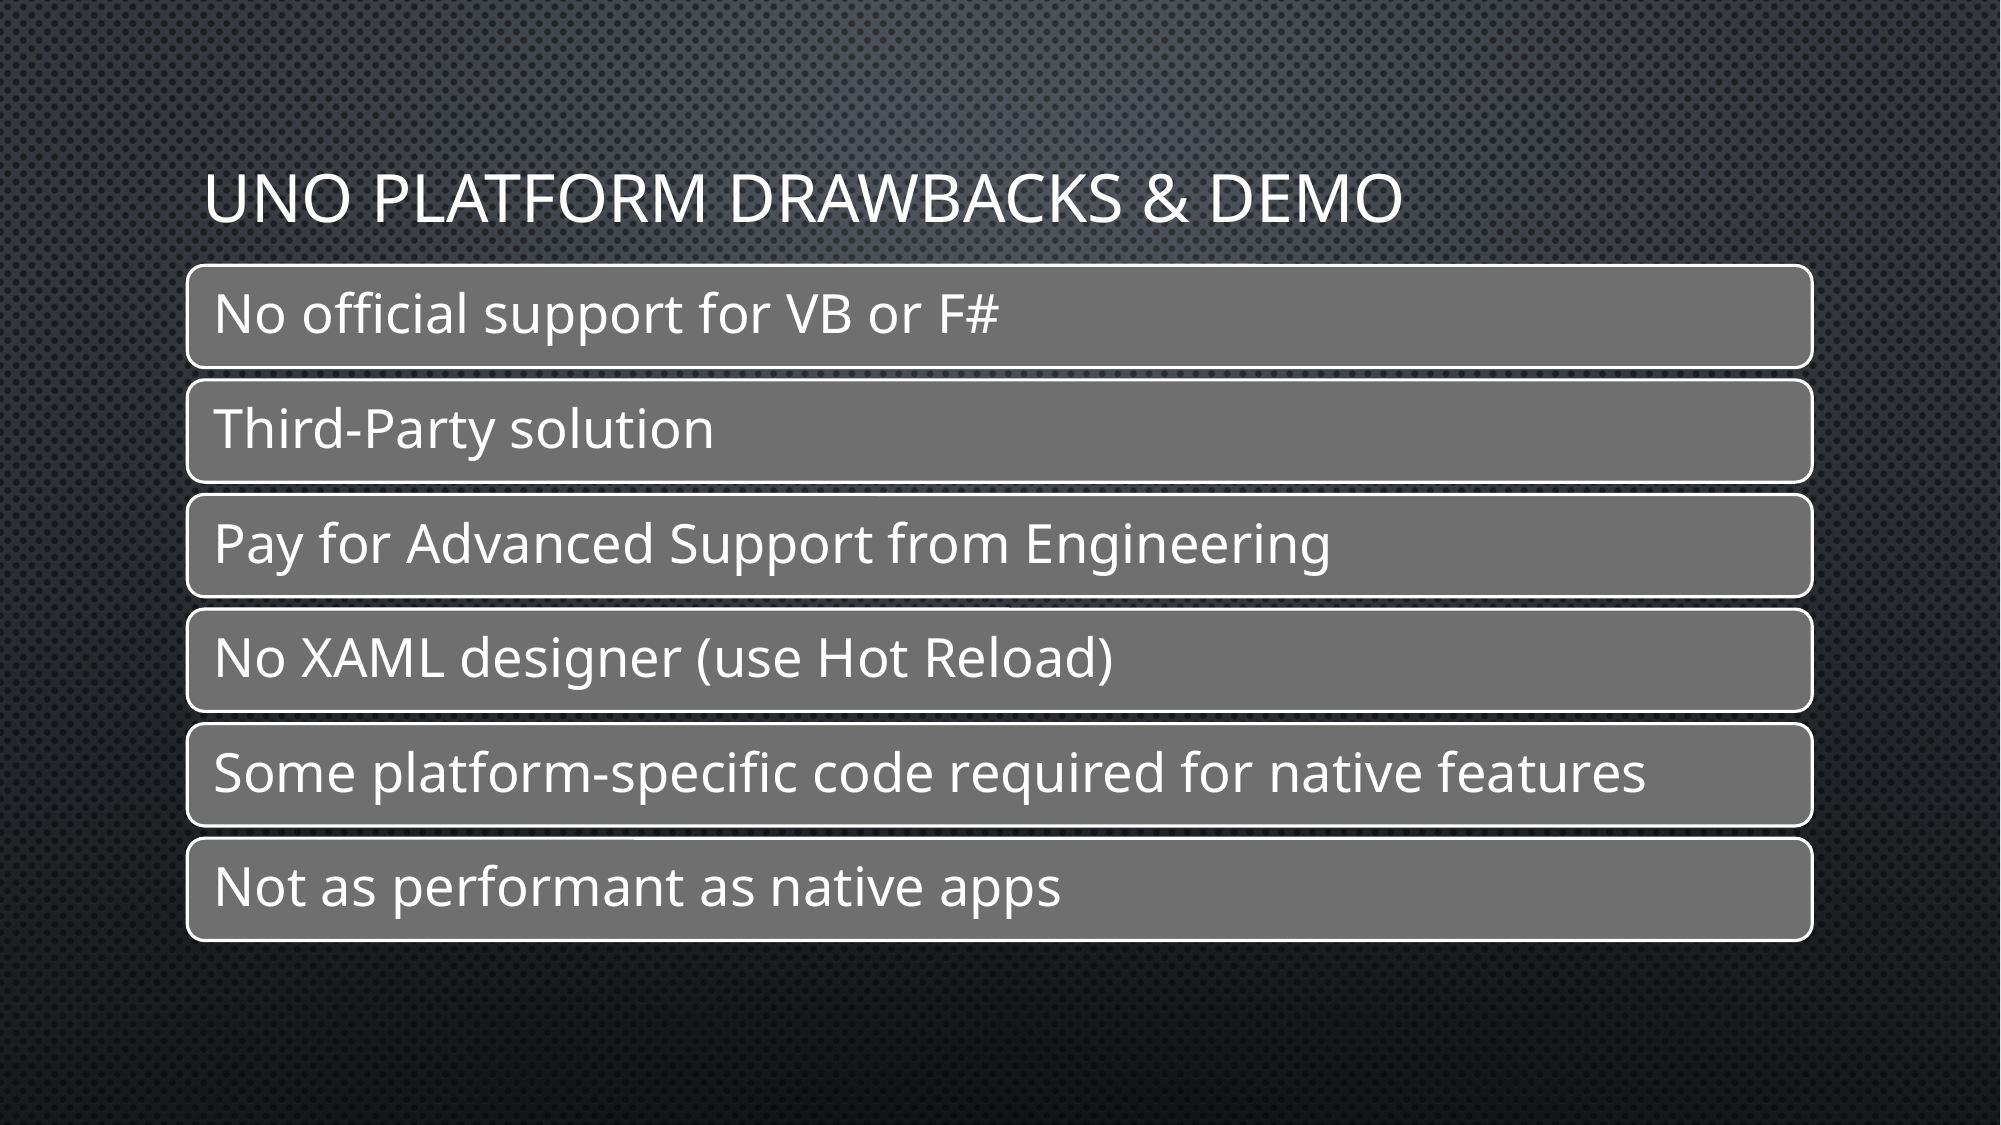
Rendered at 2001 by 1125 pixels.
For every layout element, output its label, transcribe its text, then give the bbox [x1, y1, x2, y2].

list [186, 255, 1813, 951]
title Uno Platform Drawbacks & Demo [187, 99, 1813, 255]
